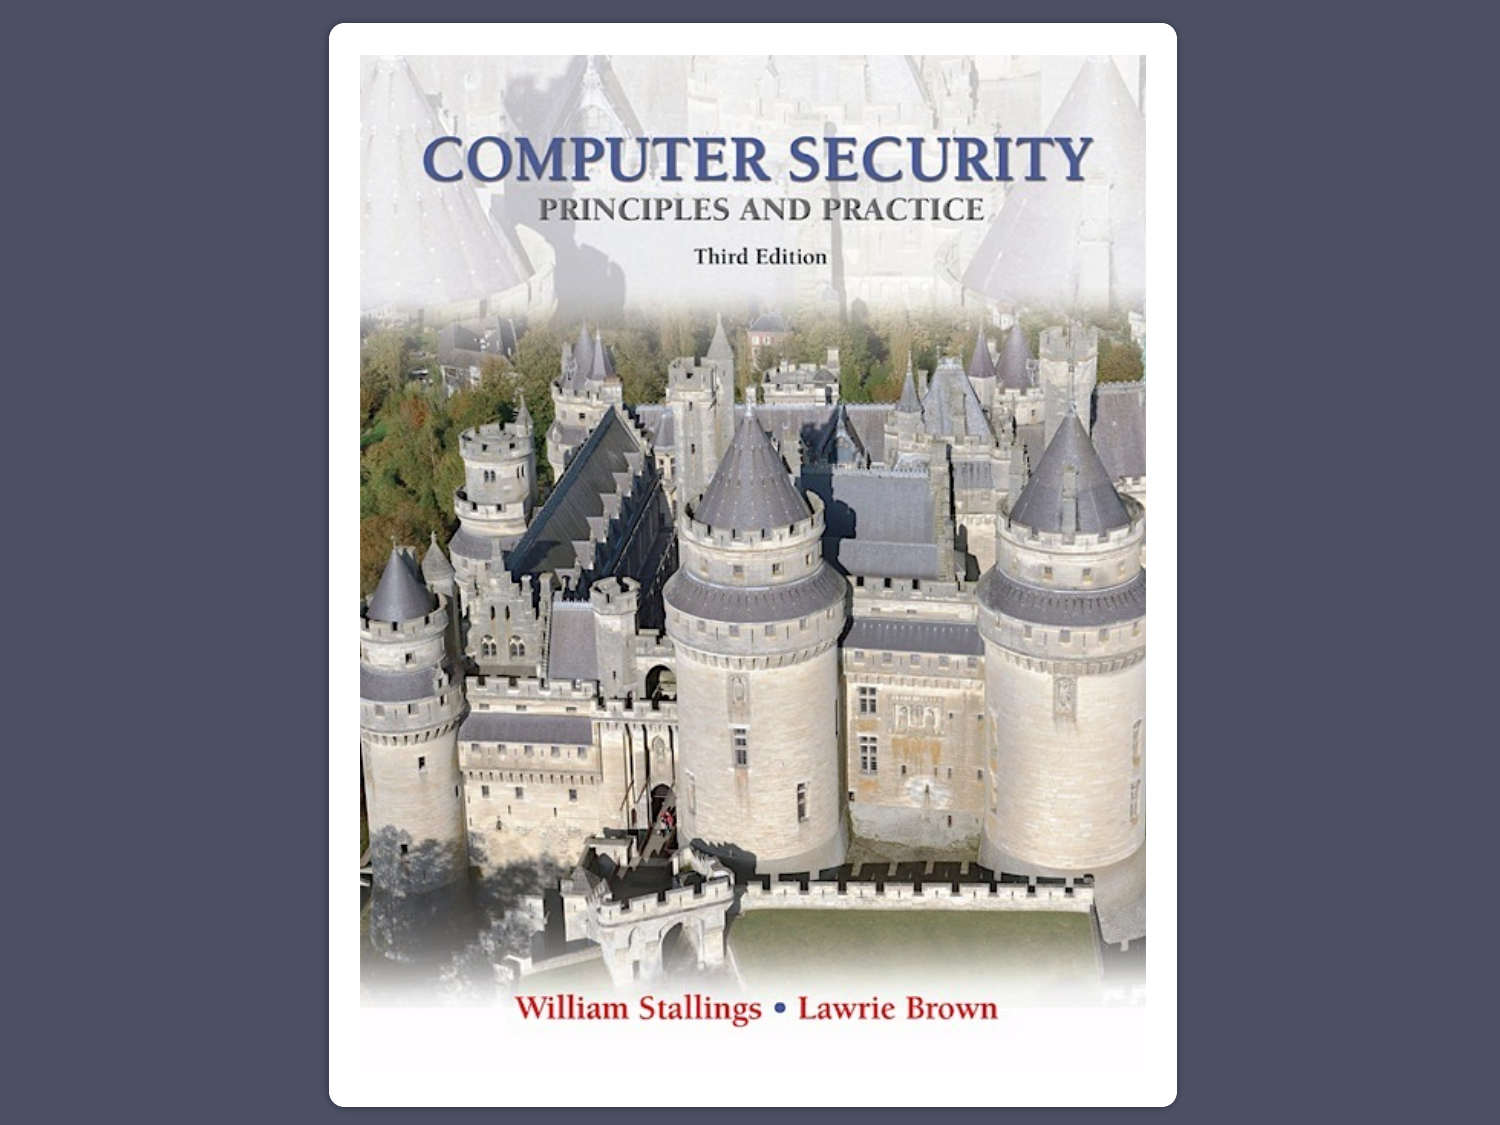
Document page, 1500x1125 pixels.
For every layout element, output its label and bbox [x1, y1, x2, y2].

picture [359, 54, 1147, 1077]
